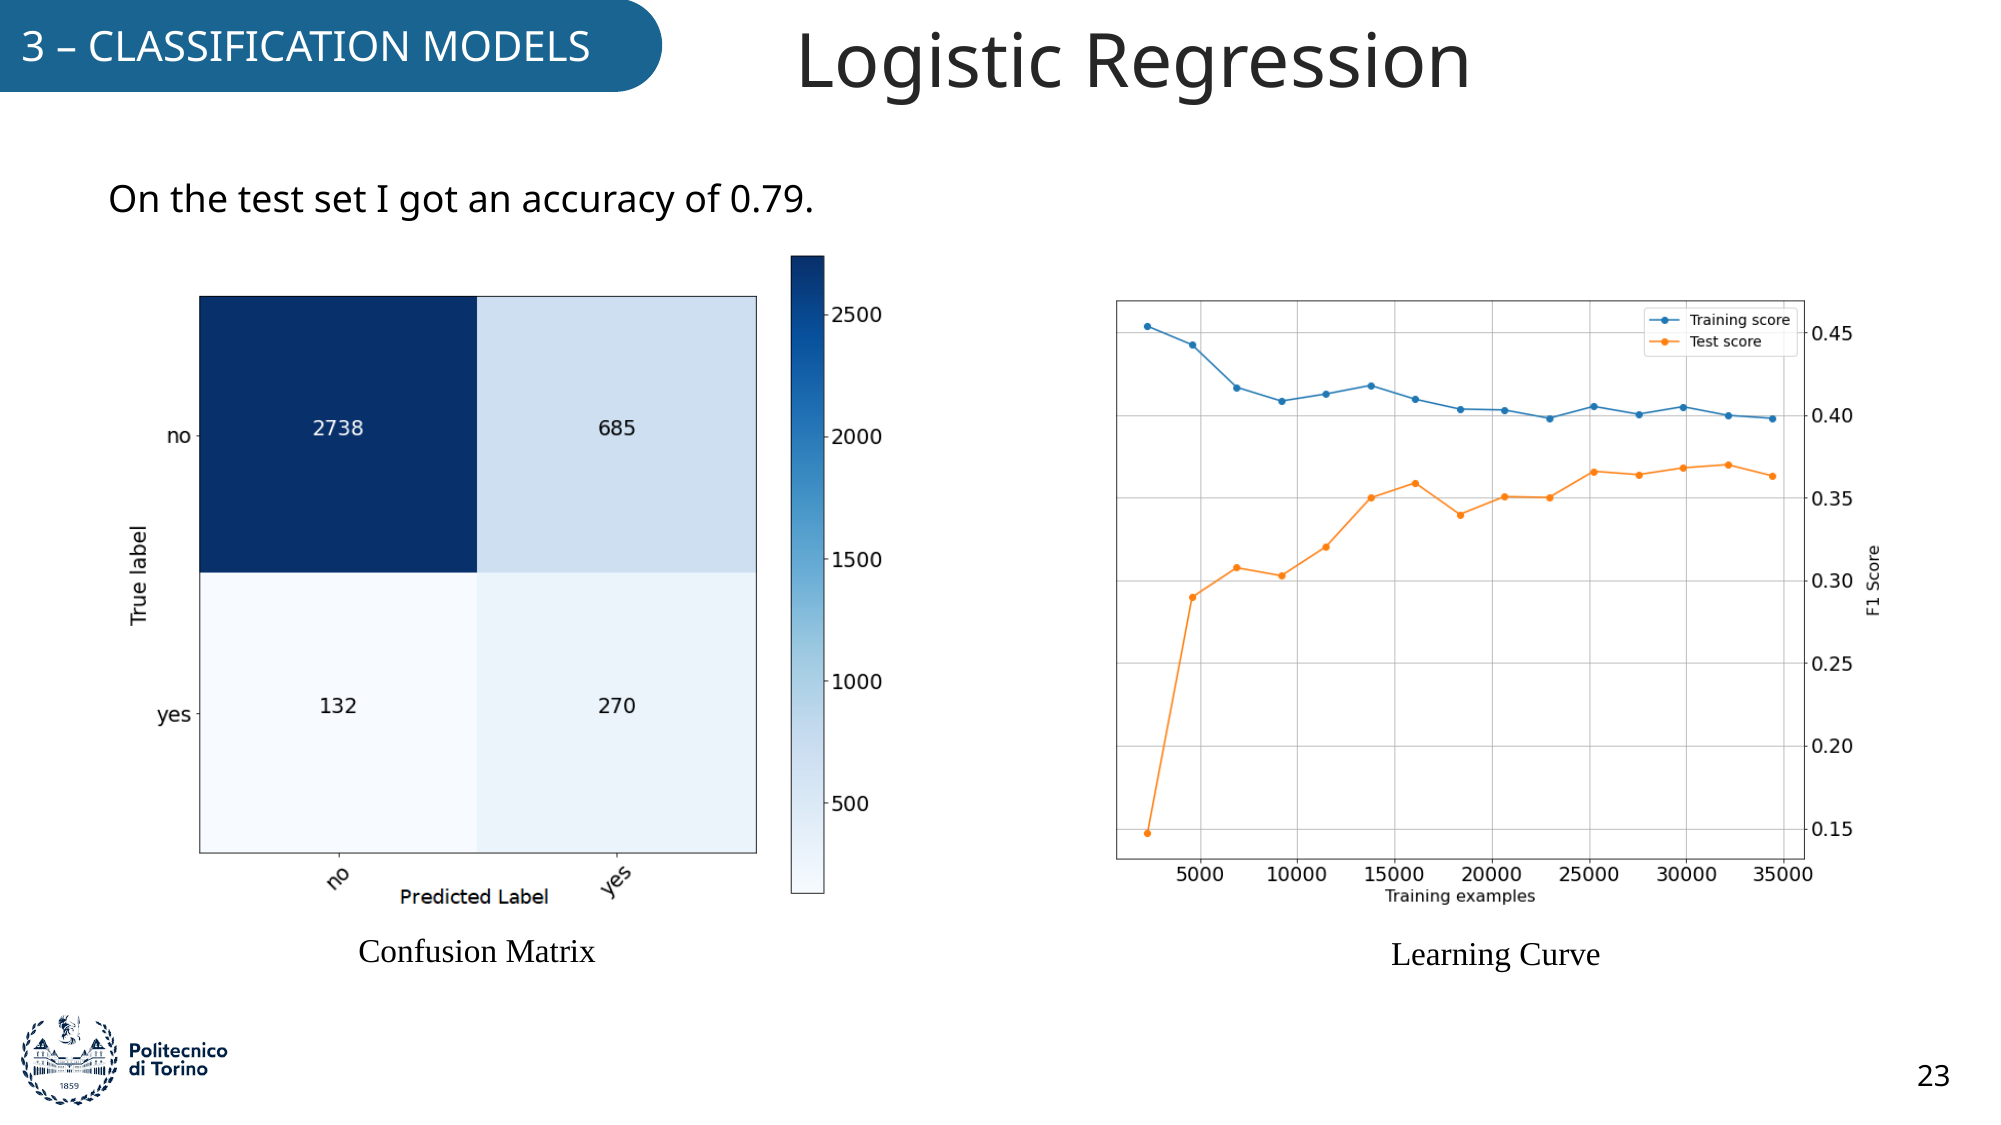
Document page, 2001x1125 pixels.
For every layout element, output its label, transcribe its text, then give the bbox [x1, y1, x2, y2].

picture [123, 248, 891, 919]
text_box 23 [1822, 1044, 1966, 1105]
text_box Logistic Regression [288, 3, 2000, 123]
text_box 3 – CLASSIFICATION MODELS [0, 0, 638, 93]
text_box On the test set I got an accuracy of 0.79. [93, 122, 1966, 997]
text_box Confusion Matrix [228, 919, 727, 991]
text_box Learning Curve [1246, 922, 1746, 995]
picture [1109, 286, 1883, 915]
picture [0, 972, 248, 1125]
